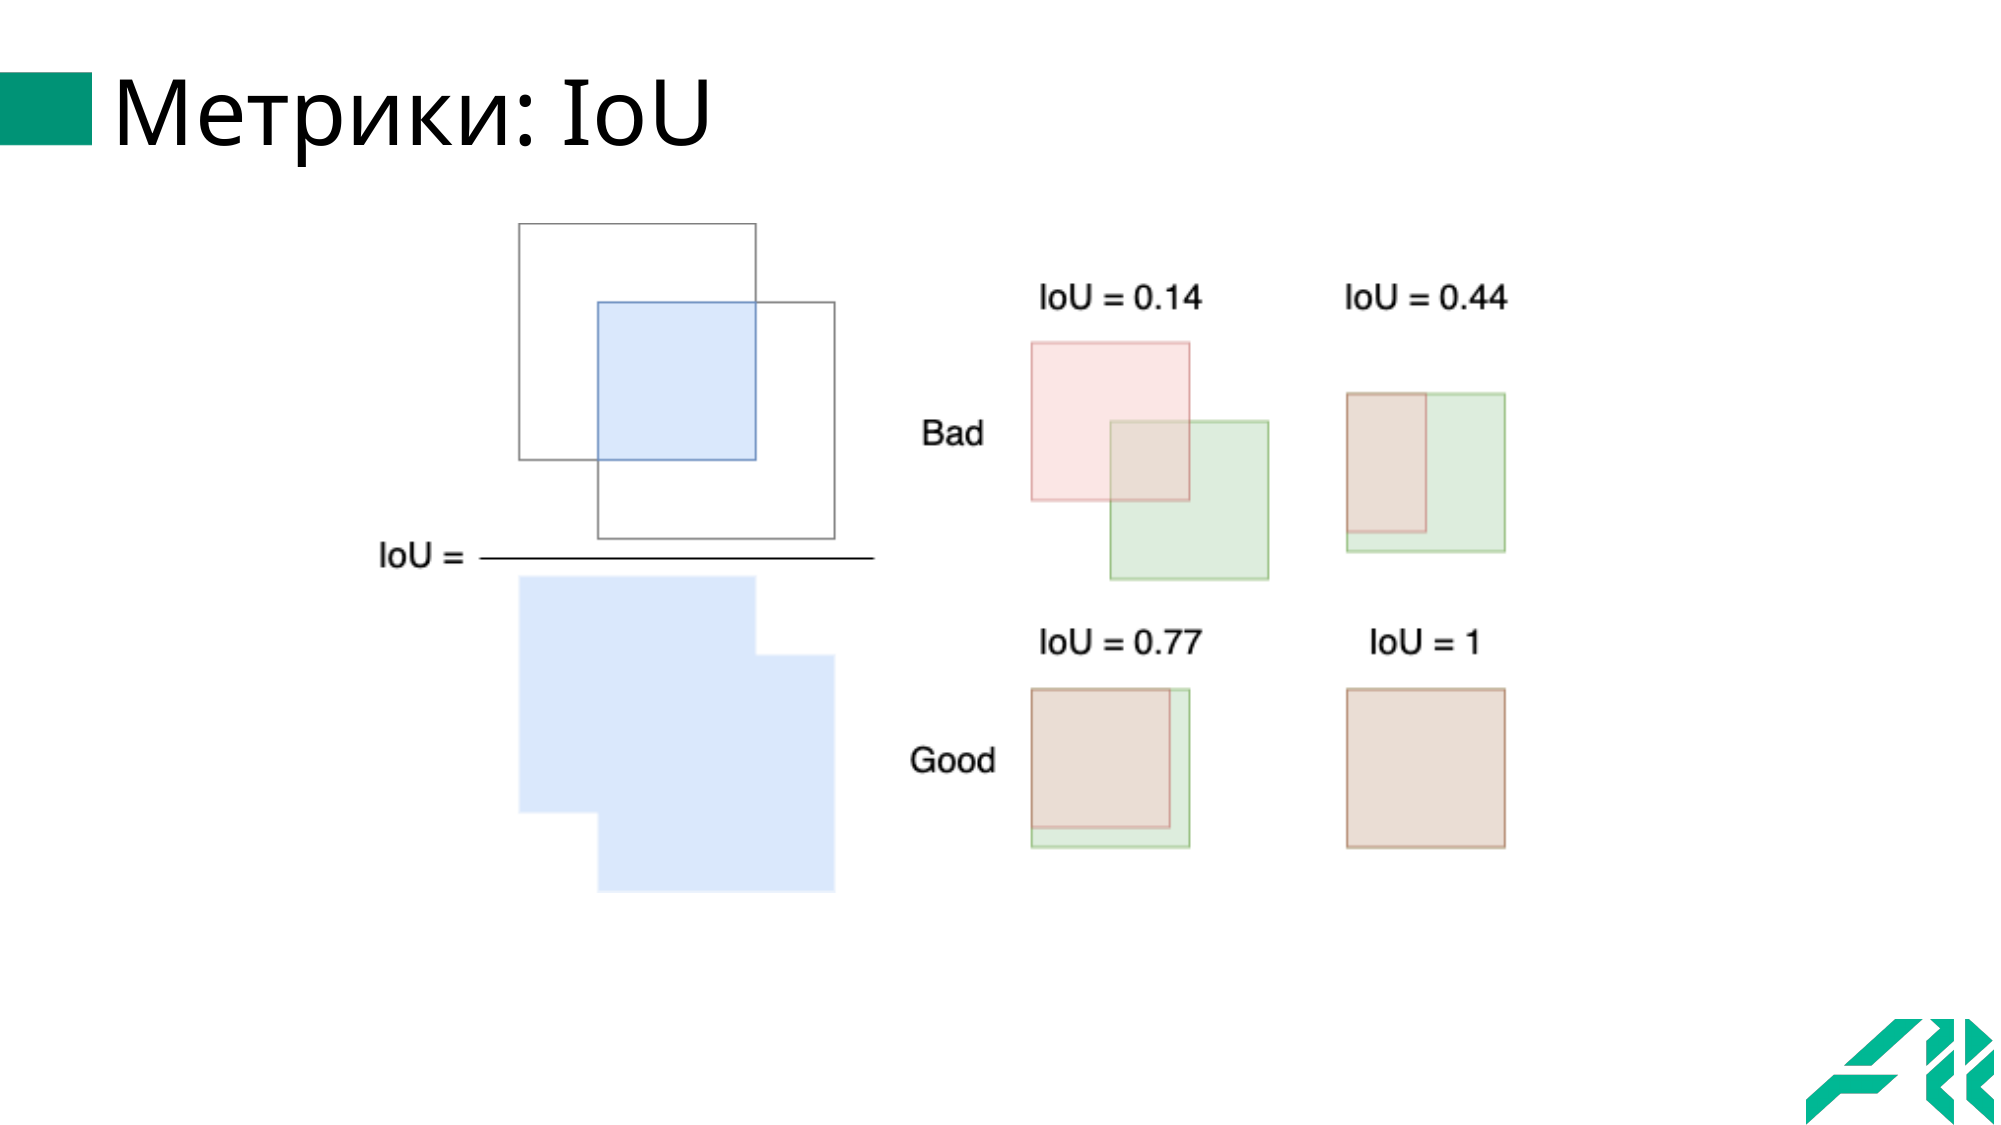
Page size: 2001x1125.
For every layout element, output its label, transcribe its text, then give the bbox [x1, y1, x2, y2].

picture [1806, 1019, 1995, 1125]
picture [360, 222, 1528, 894]
picture [0, 42, 93, 147]
title Метрики: IoU [91, 46, 1999, 172]
